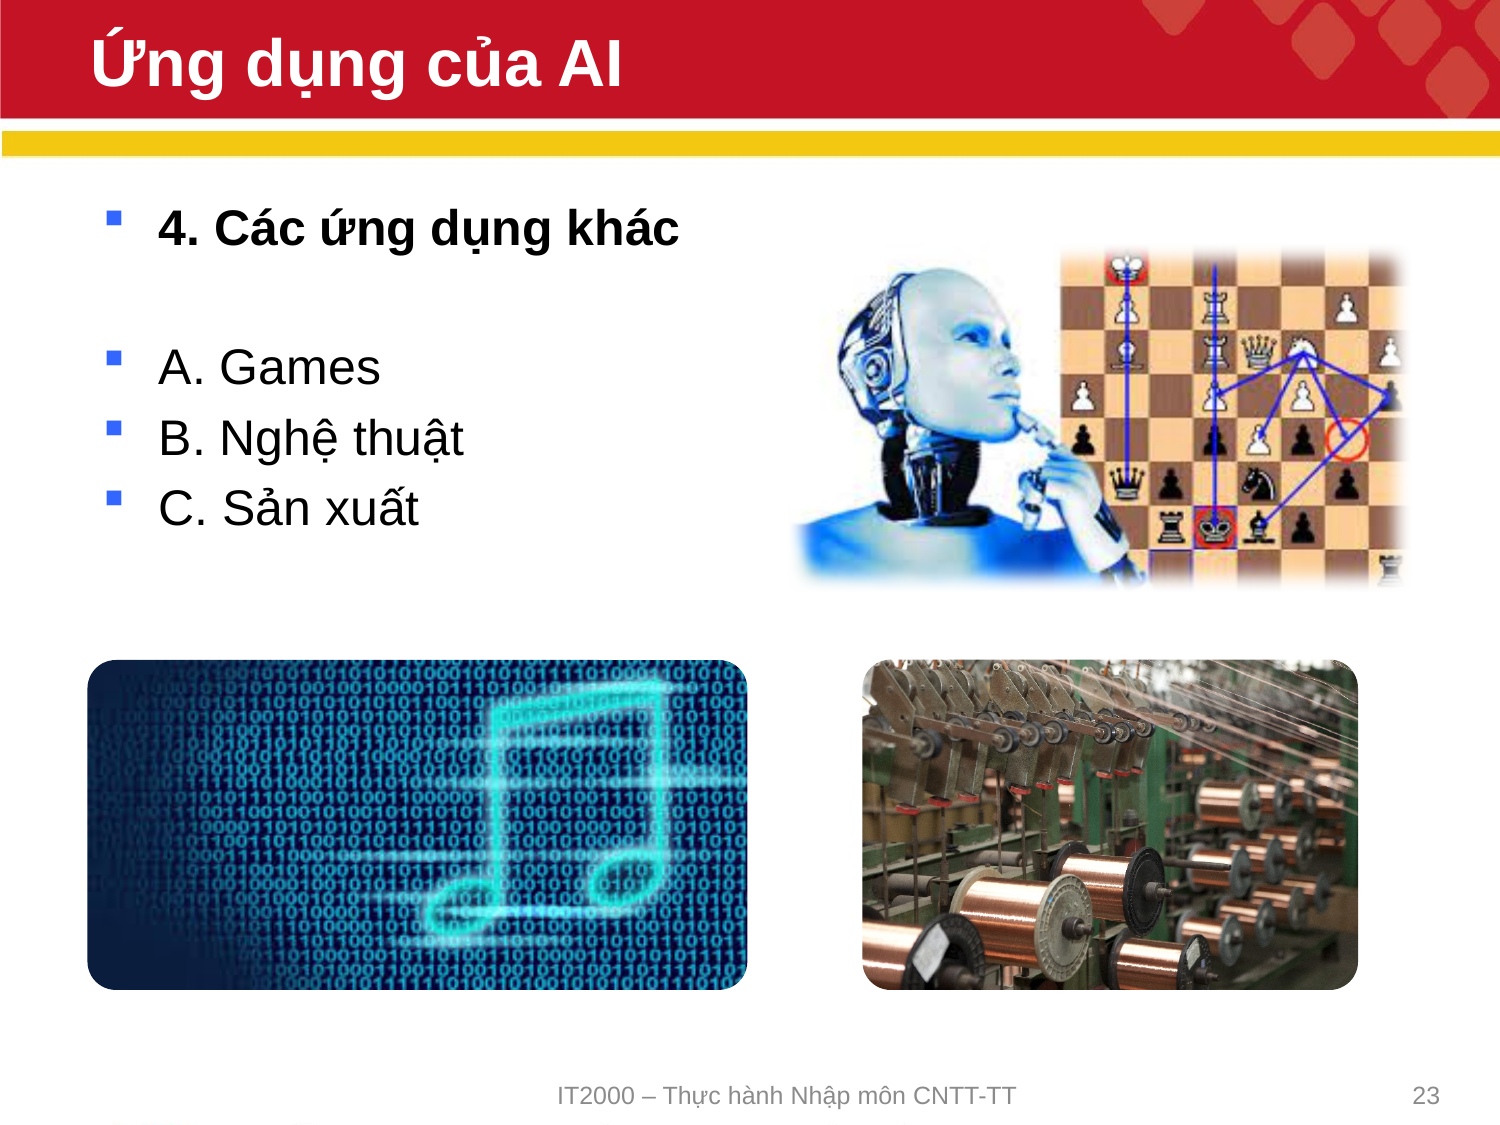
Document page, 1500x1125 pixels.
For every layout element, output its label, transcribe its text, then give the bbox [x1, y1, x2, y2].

slide_number 23 [1187, 1065, 1463, 1125]
footer IT2000 – Thực hành Nhập môn CNTT-TT [450, 1065, 1125, 1125]
picture [0, 0, 1500, 1125]
title Ứng dụng của AI [75, 0, 1463, 121]
list 4. Các ứng dụng khác A. Games B. Nghệ thuật C. Sản xuất [87, 187, 1425, 1005]
